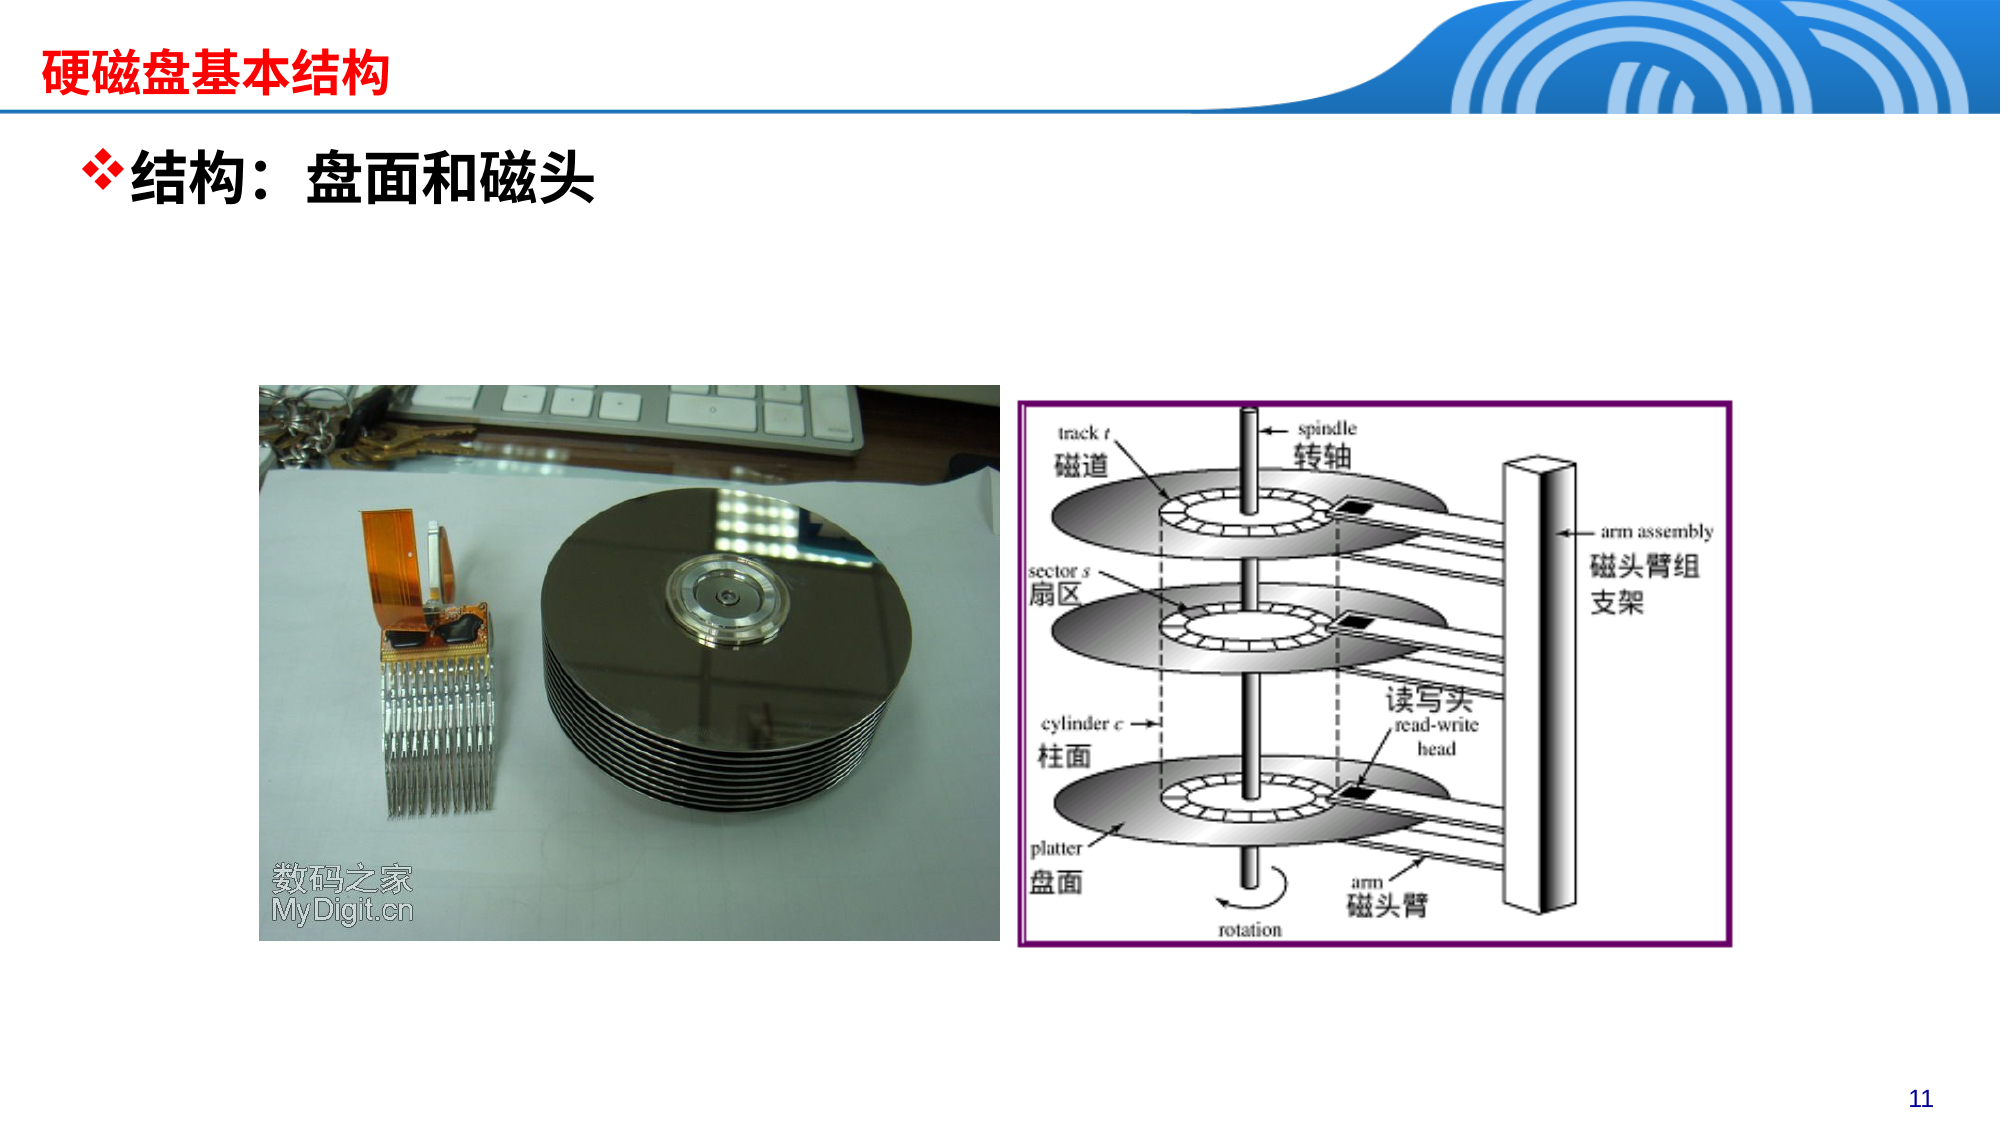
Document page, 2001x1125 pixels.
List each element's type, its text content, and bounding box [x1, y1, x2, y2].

list 结构：盘面和磁头 [66, 136, 1497, 217]
title 硬磁盘基本结构 [30, 44, 895, 107]
picture [0, 0, 2000, 114]
picture [259, 384, 1751, 965]
